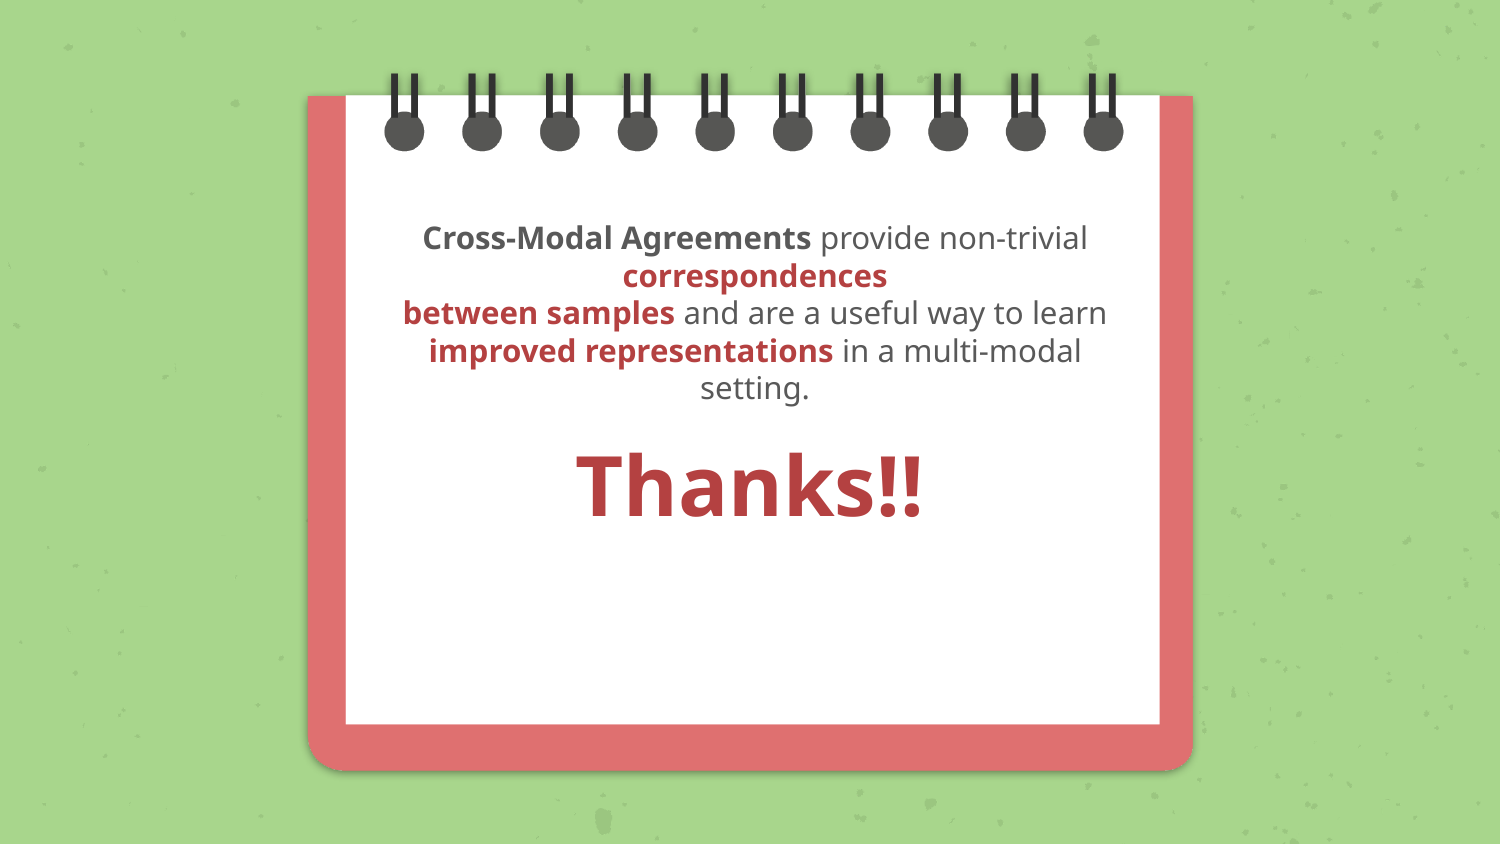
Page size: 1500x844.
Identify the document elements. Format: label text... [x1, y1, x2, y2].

title Cross-Modal Agreements provide non-trivial correspondences between samples and are a useful way to learn improved representations in a multi-modal setting. [371, 230, 1139, 395]
picture [307, 73, 1193, 771]
title Thanks!! [438, 418, 1062, 553]
